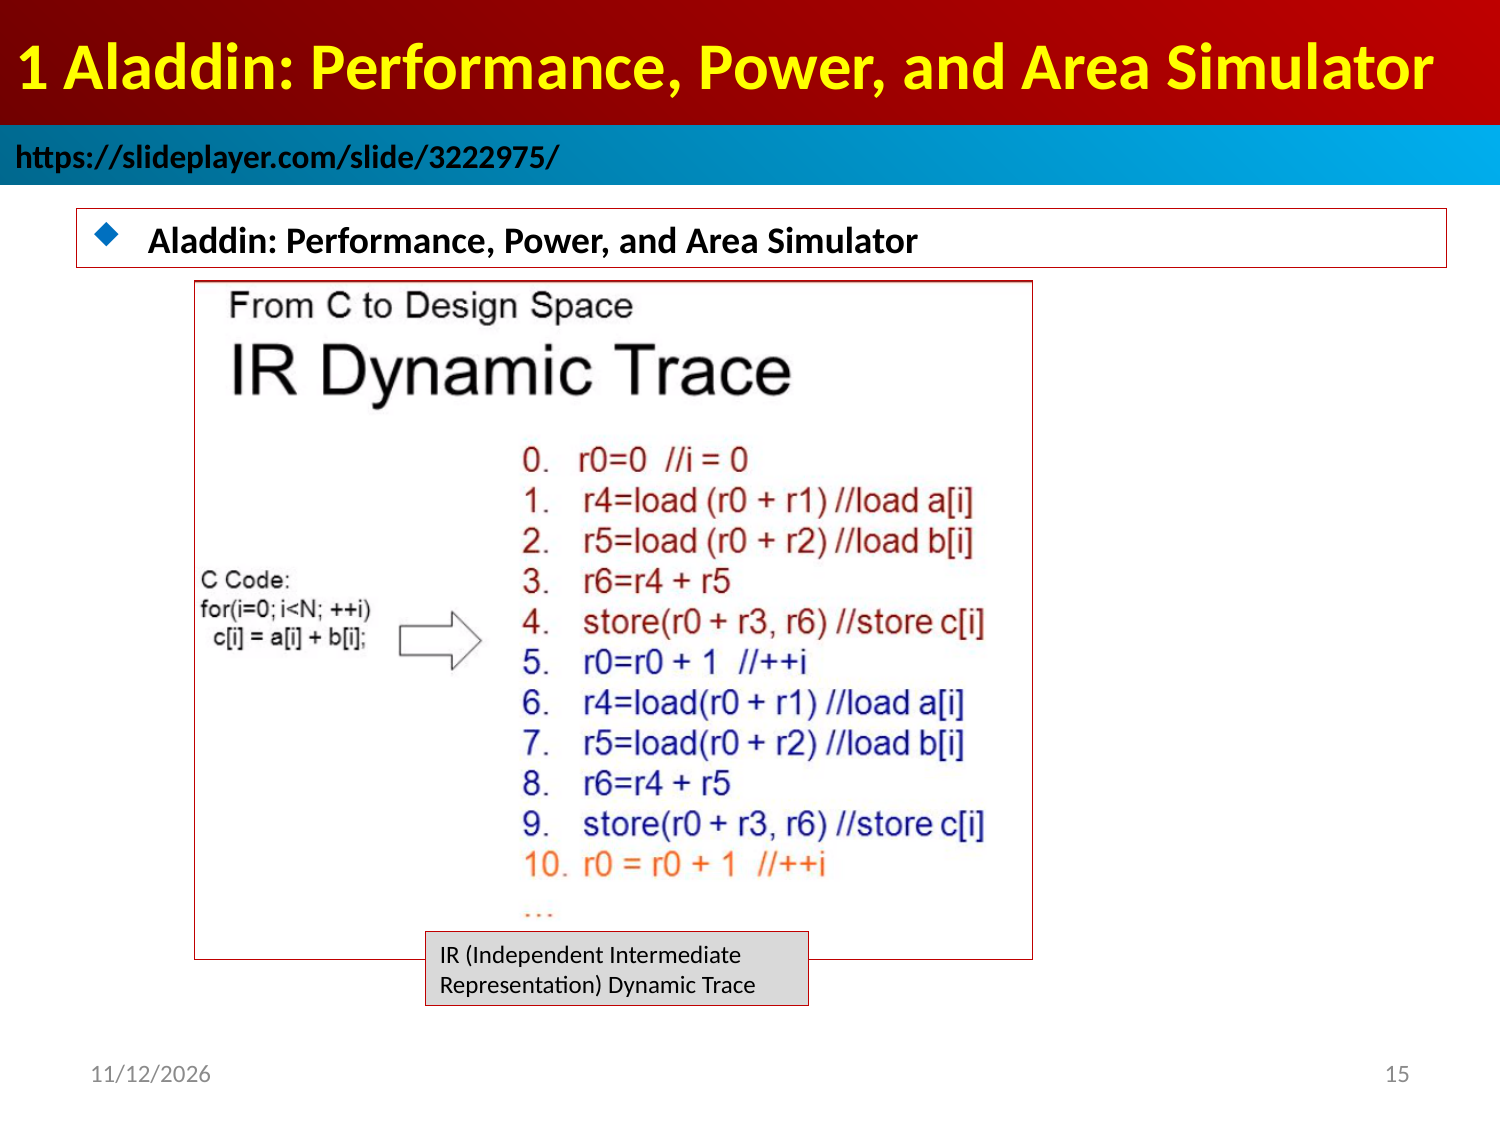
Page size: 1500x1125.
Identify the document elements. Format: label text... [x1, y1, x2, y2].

title 1 Aladdin: Performance, Power, and Area Simulator [0, 0, 1500, 125]
slide_number 15 [1074, 1042, 1425, 1103]
subtitle Aladdin: Performance, Power, and Area Simulator [76, 208, 1447, 268]
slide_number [75, 1042, 425, 1103]
text_box IR (Independent Intermediate Representation) Dynamic Trace [425, 969, 809, 1006]
text_box https://slideplayer.com/slide/3222975/ [0, 125, 1500, 185]
picture [194, 279, 1033, 961]
